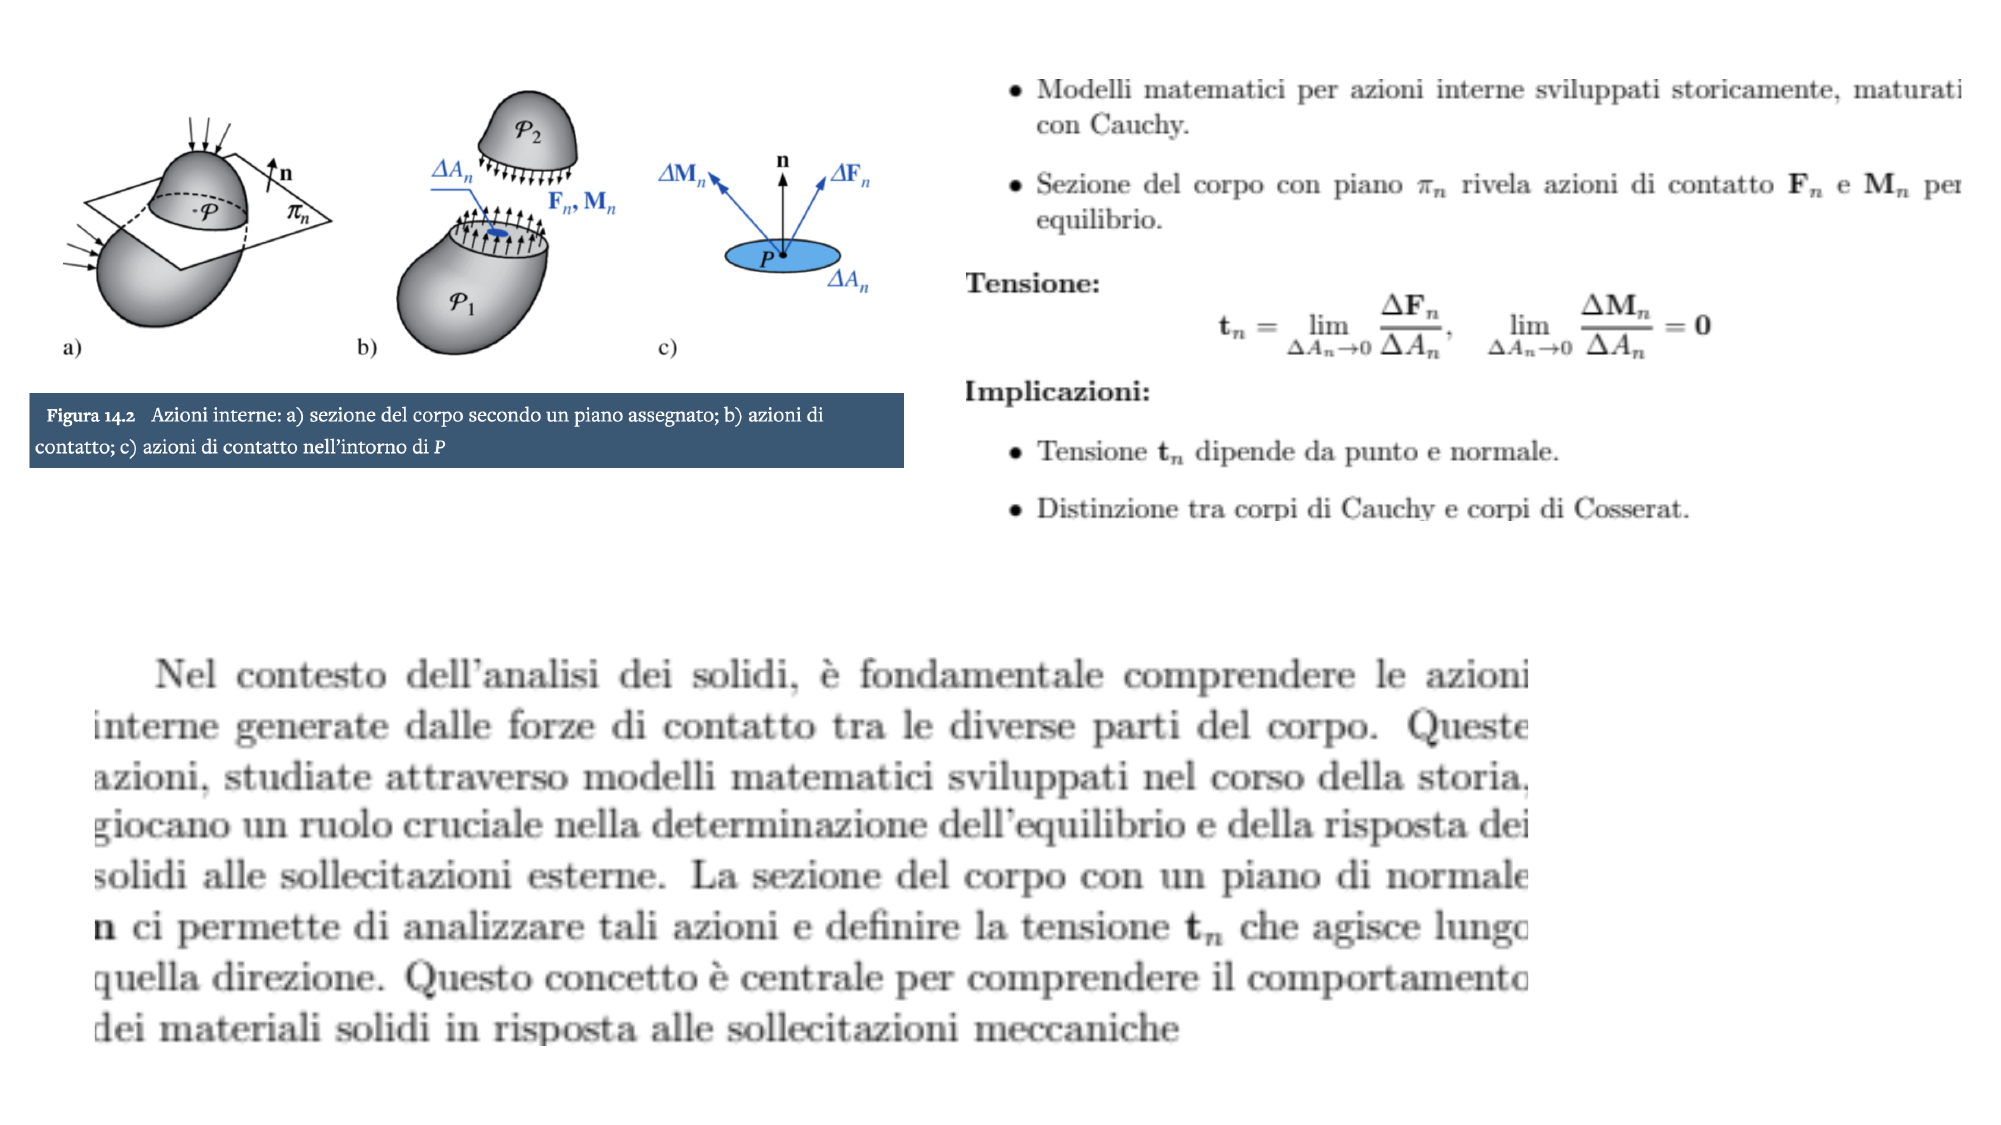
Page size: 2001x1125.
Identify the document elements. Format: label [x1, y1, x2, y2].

picture [966, 79, 1962, 521]
picture [17, 44, 944, 487]
picture [94, 657, 1529, 1046]
